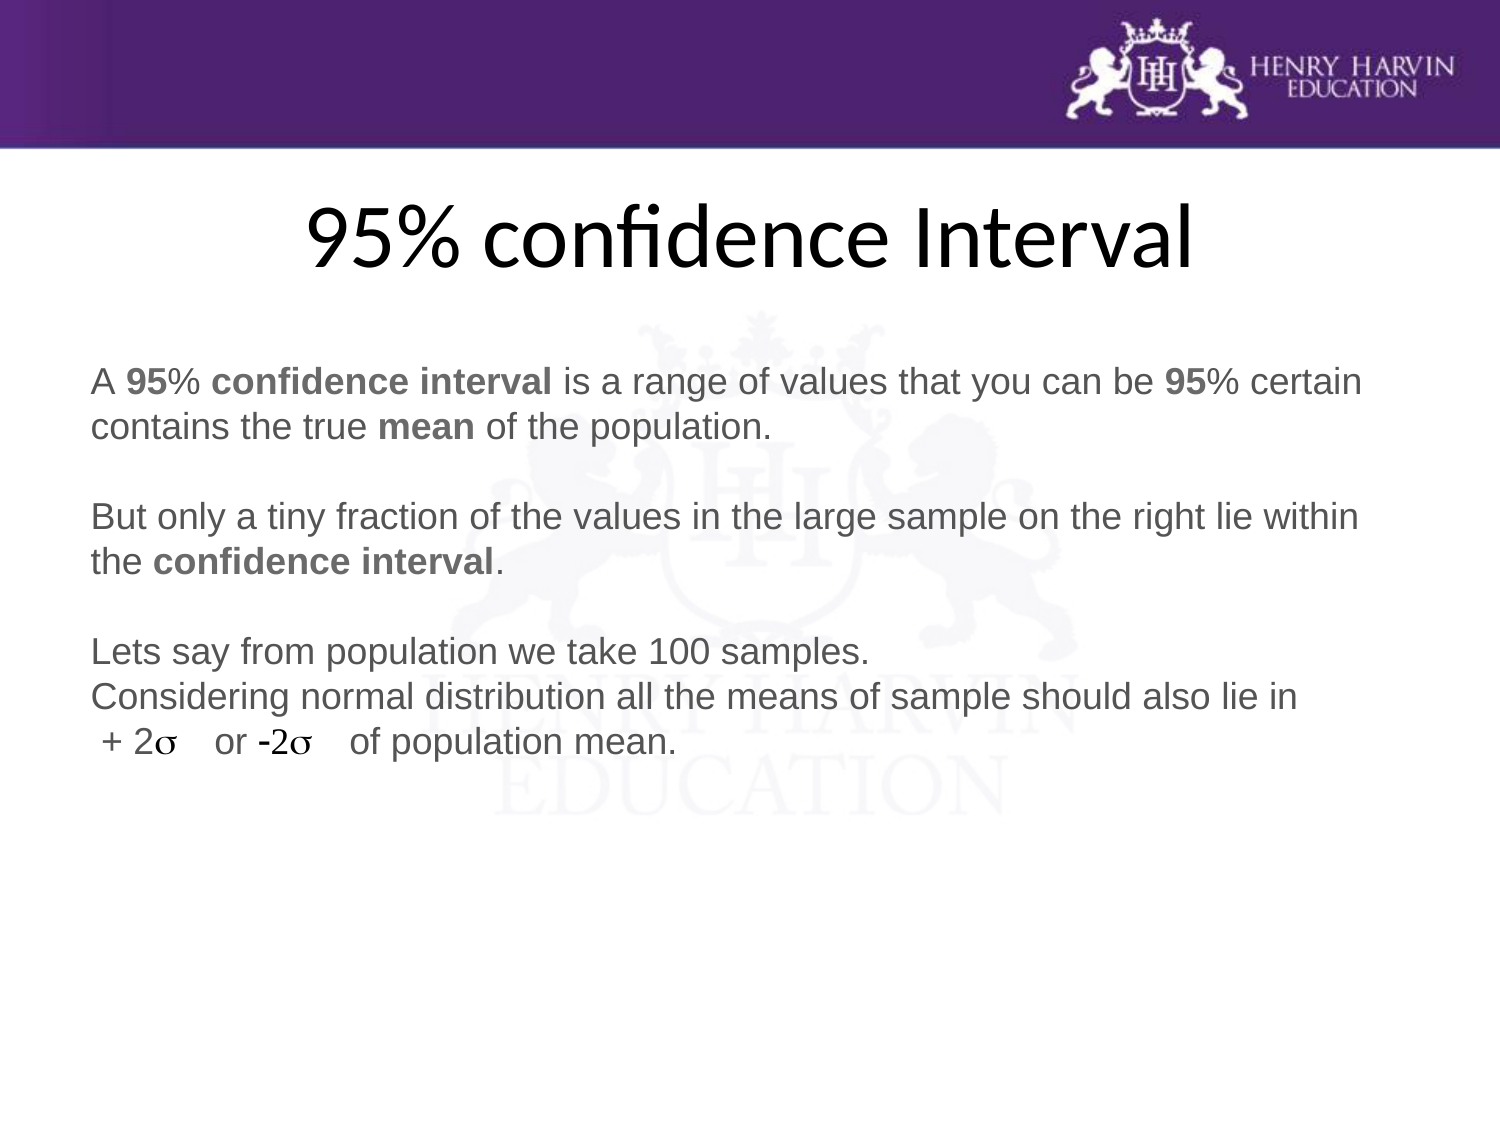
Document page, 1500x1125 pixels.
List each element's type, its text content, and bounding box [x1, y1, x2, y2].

picture [0, 0, 1500, 1125]
title 95% confidence Interval [75, 137, 1425, 325]
text_box A 95% confidence interval is a range of values that you can be 95% certain contains the true mean of the population. But only a tiny fraction of the values in the large sample on the right lie within the confidence interval. Lets say from population we take 100 samples. Considering normal distribution all the means of sample should also lie in + 2s or -2s of population mean. [75, 349, 1425, 770]
